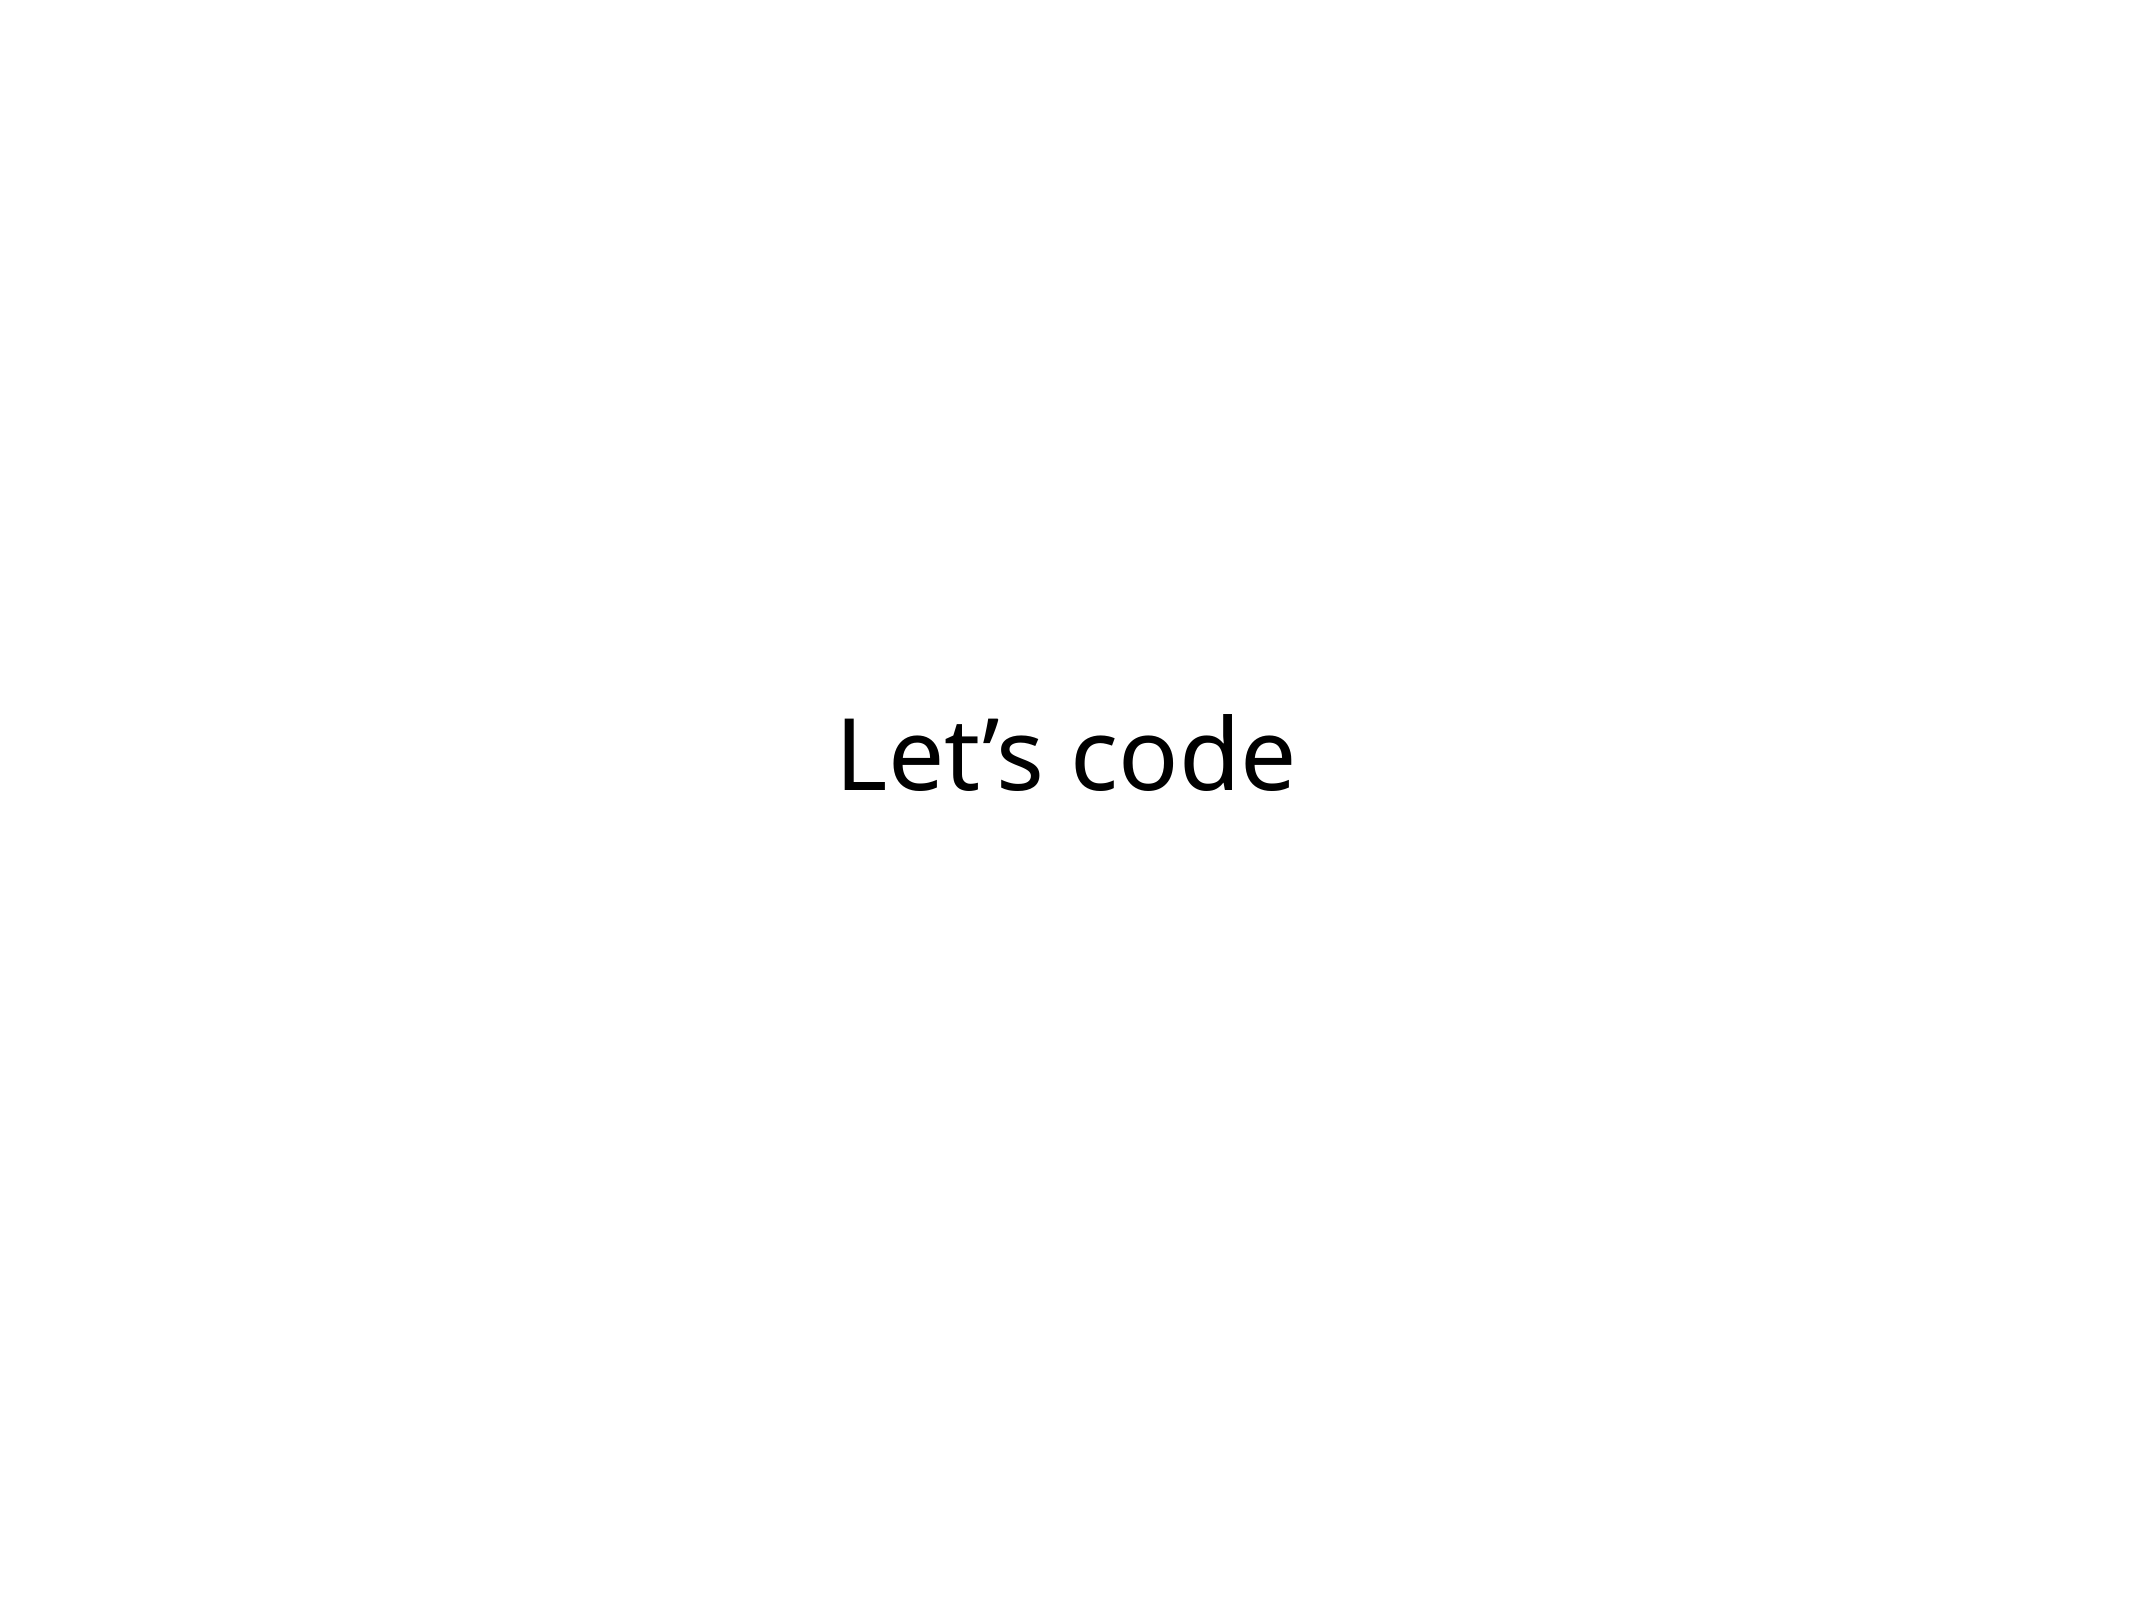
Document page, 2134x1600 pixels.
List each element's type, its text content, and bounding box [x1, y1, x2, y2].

title Let’s code [156, 644, 1978, 857]
